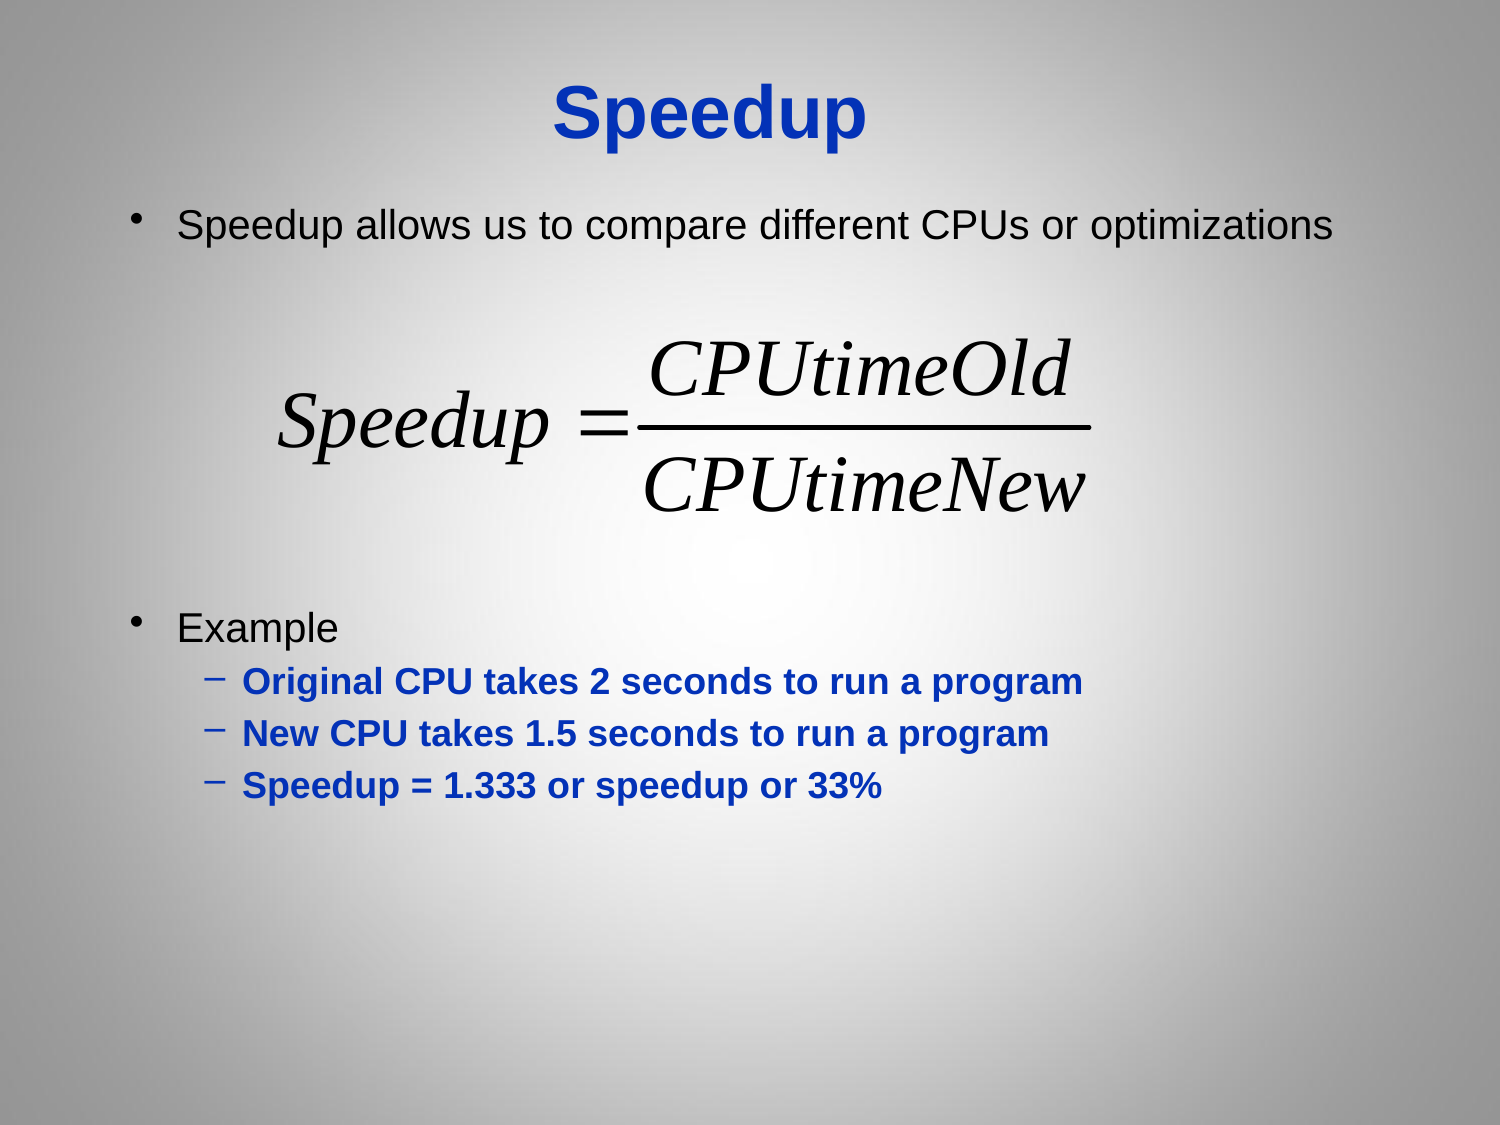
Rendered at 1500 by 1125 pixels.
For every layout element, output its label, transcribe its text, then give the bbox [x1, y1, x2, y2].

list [260, 309, 1114, 538]
title Speedup [112, 54, 1309, 175]
list Speedup allows us to compare different CPUs or optimizations Example Original CPU takes 2 seconds to run a program New CPU takes 1.5 seconds to run a program Speedup = 1.333 or speedup or 33% [114, 195, 1385, 1005]
picture [0, 0, 1500, 1125]
